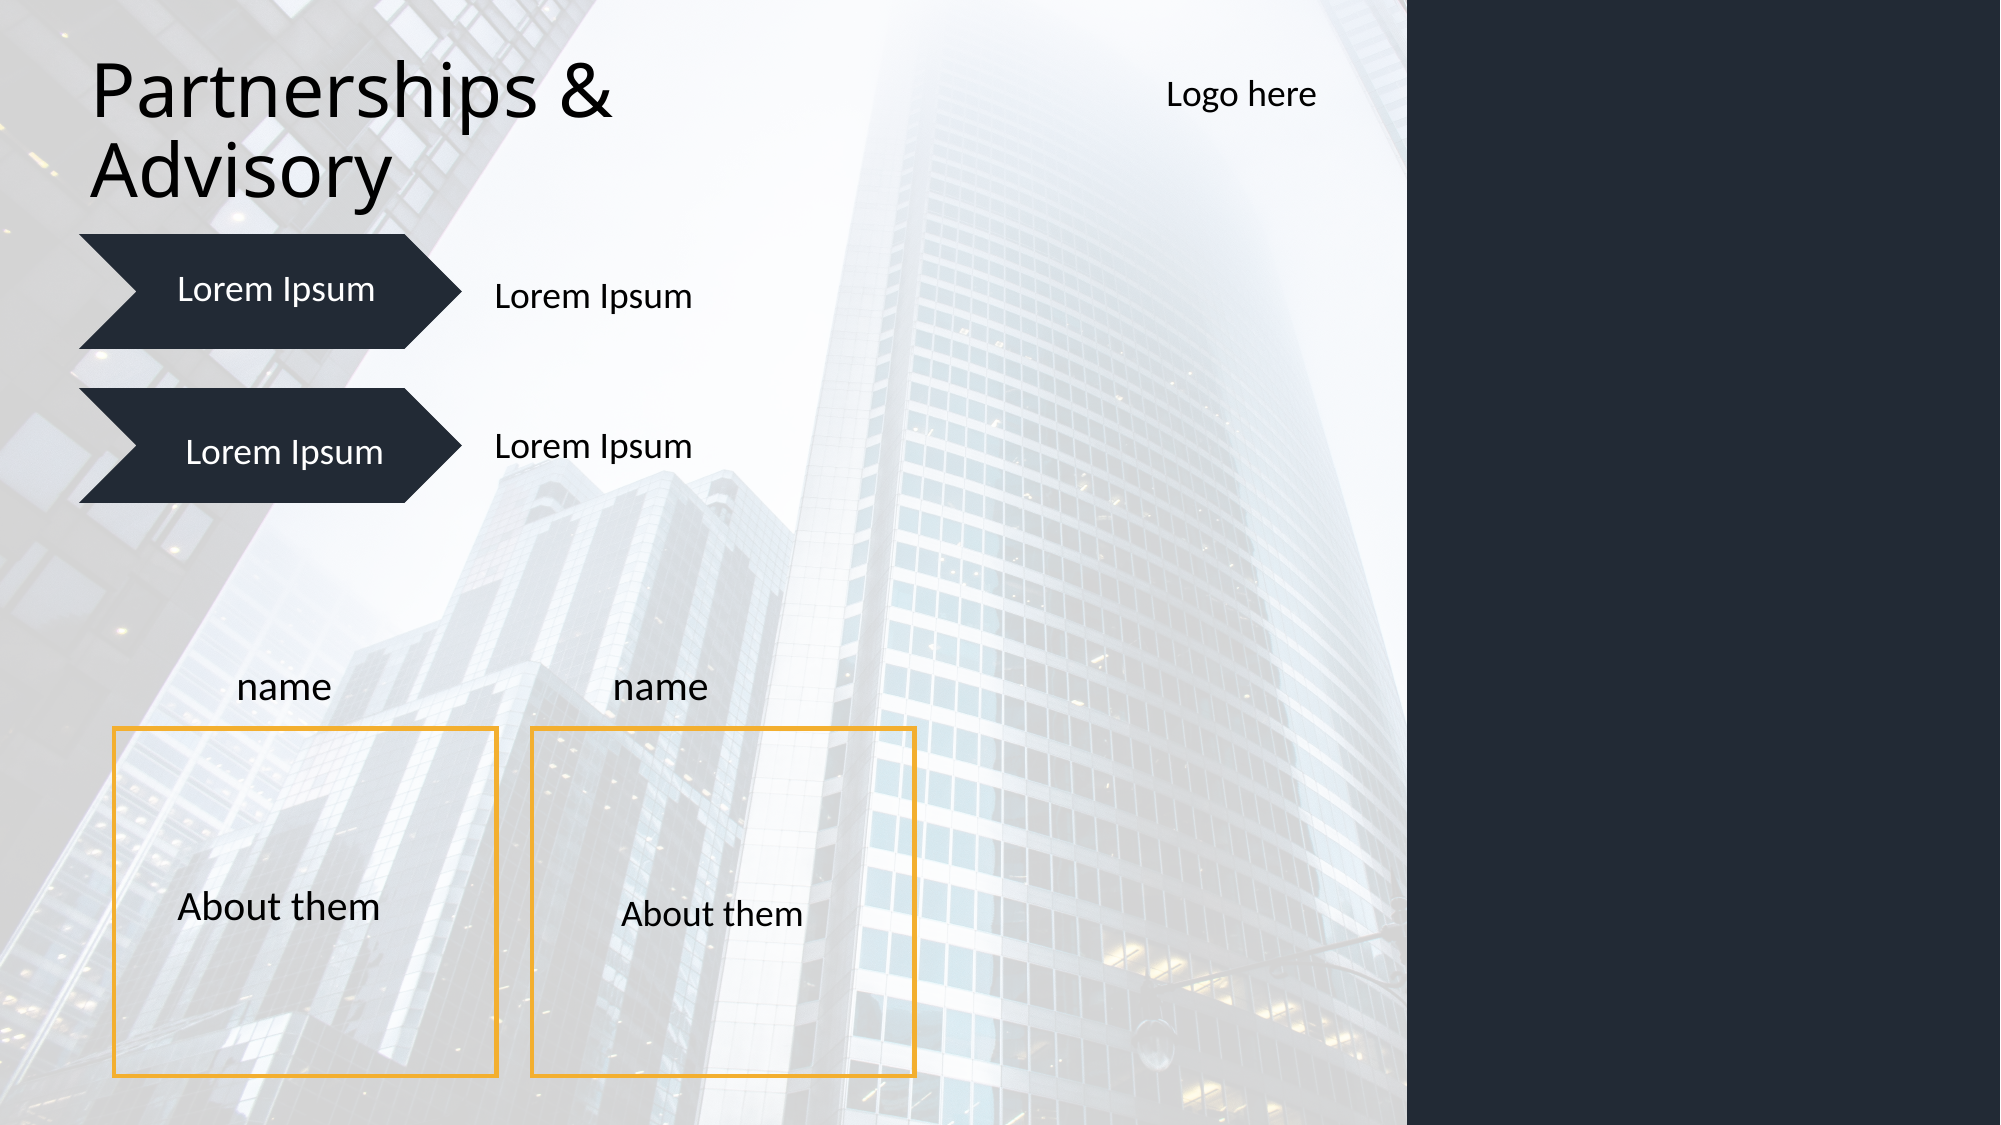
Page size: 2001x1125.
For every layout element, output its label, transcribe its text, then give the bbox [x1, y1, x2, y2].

text_box [531, 728, 916, 1077]
text_box [113, 728, 498, 1077]
text_box [1406, 0, 2000, 1125]
text_box About them [162, 871, 531, 937]
text_box Lorem Ipsum [162, 256, 502, 317]
text_box Logo here [1151, 61, 1333, 122]
text_box name [221, 651, 597, 717]
text_box name [597, 651, 958, 717]
text_box Lorem Ipsum [479, 263, 778, 324]
text_box About them [606, 881, 942, 941]
text_box [76, 233, 438, 350]
text_box Lorem Ipsum [479, 413, 863, 474]
text_box [76, 387, 464, 505]
text_box Partnerships & Advisory [75, 44, 868, 139]
text_box Lorem Ipsum [170, 420, 407, 480]
